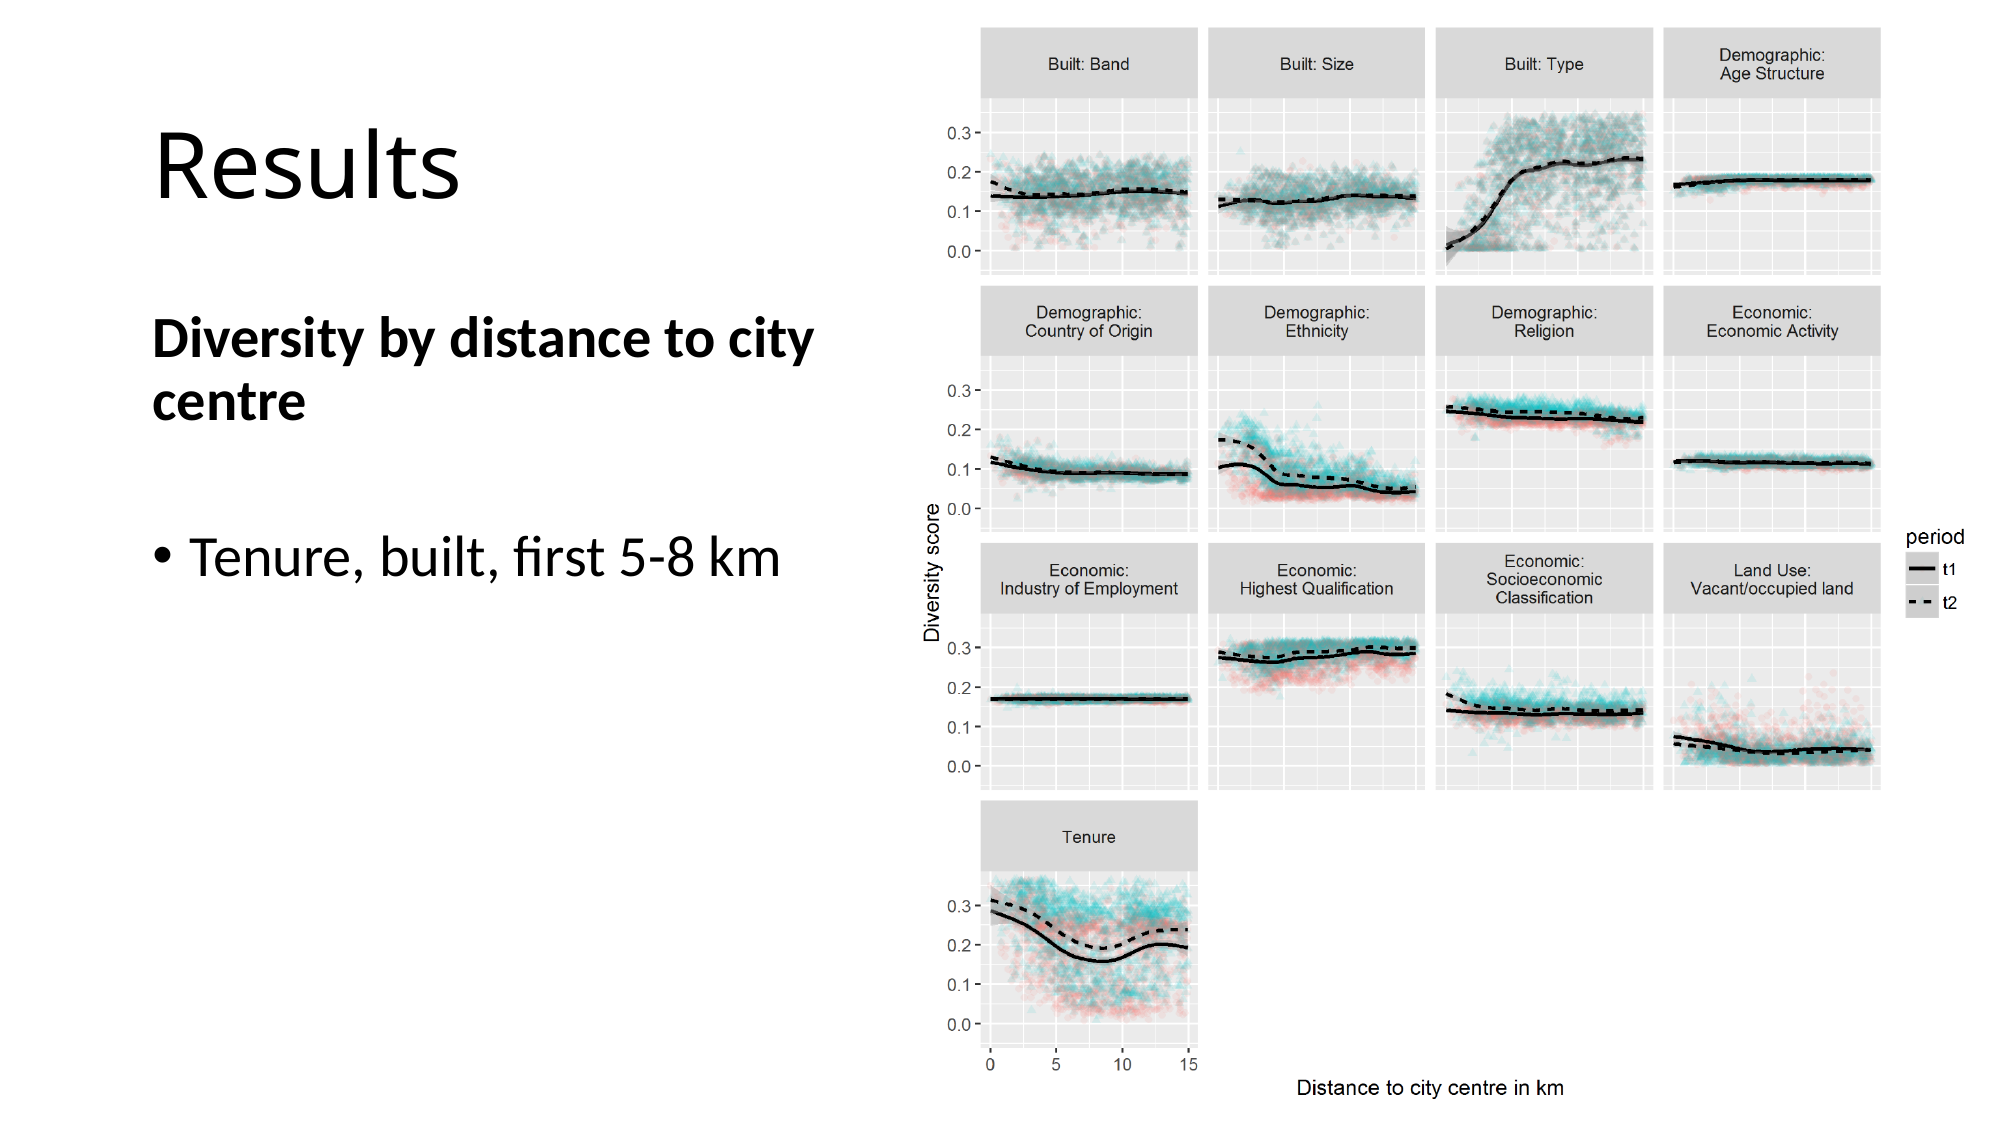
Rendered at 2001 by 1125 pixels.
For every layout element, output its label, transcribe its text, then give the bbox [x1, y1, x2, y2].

text_box Diversity by distance to city centre Tenure, built, first 5-8 km [137, 299, 839, 1014]
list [908, 17, 2000, 1109]
title Results [137, 59, 908, 278]
